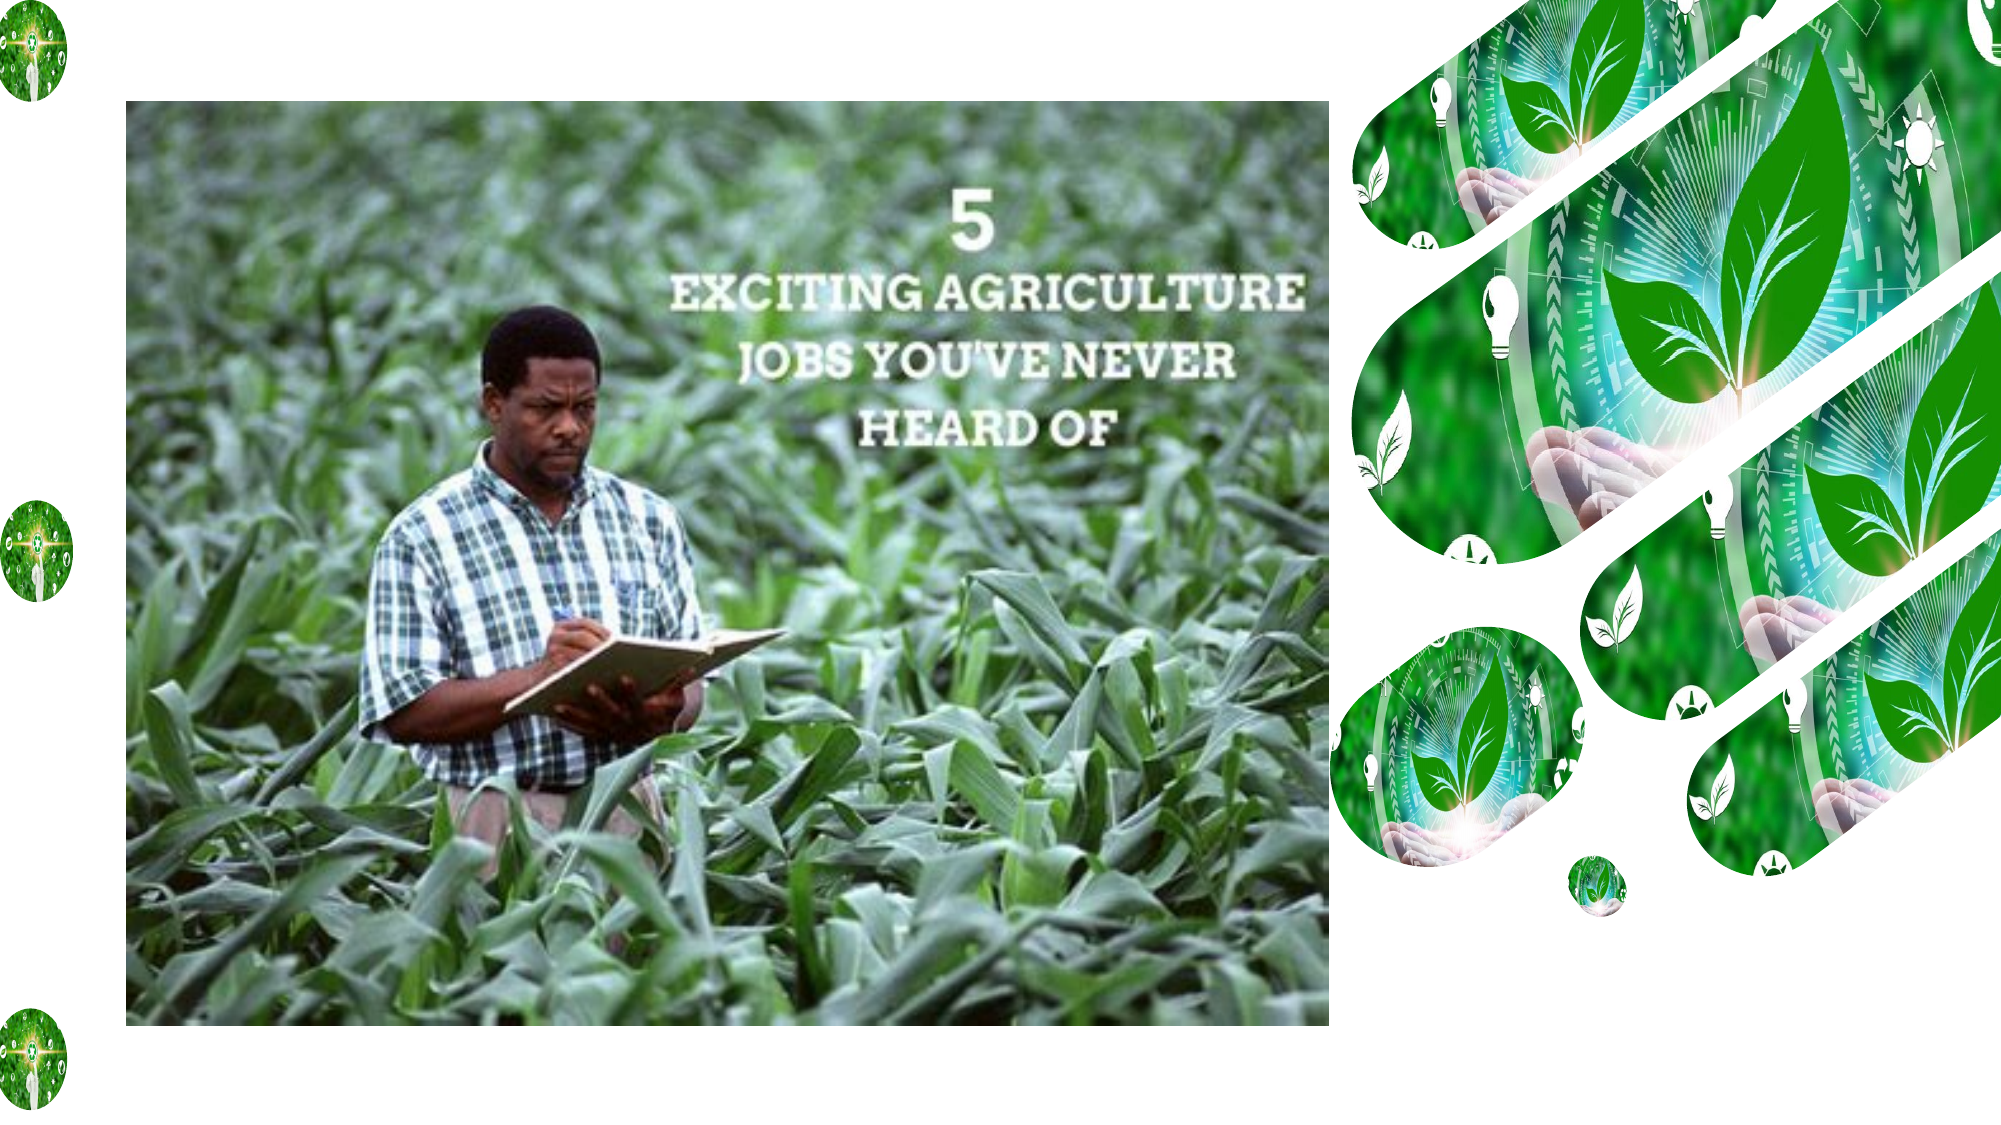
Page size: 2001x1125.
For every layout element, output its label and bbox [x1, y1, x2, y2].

text_box [0, 0, 73, 1111]
text_box [1298, 0, 2000, 918]
picture [126, 101, 1329, 1026]
